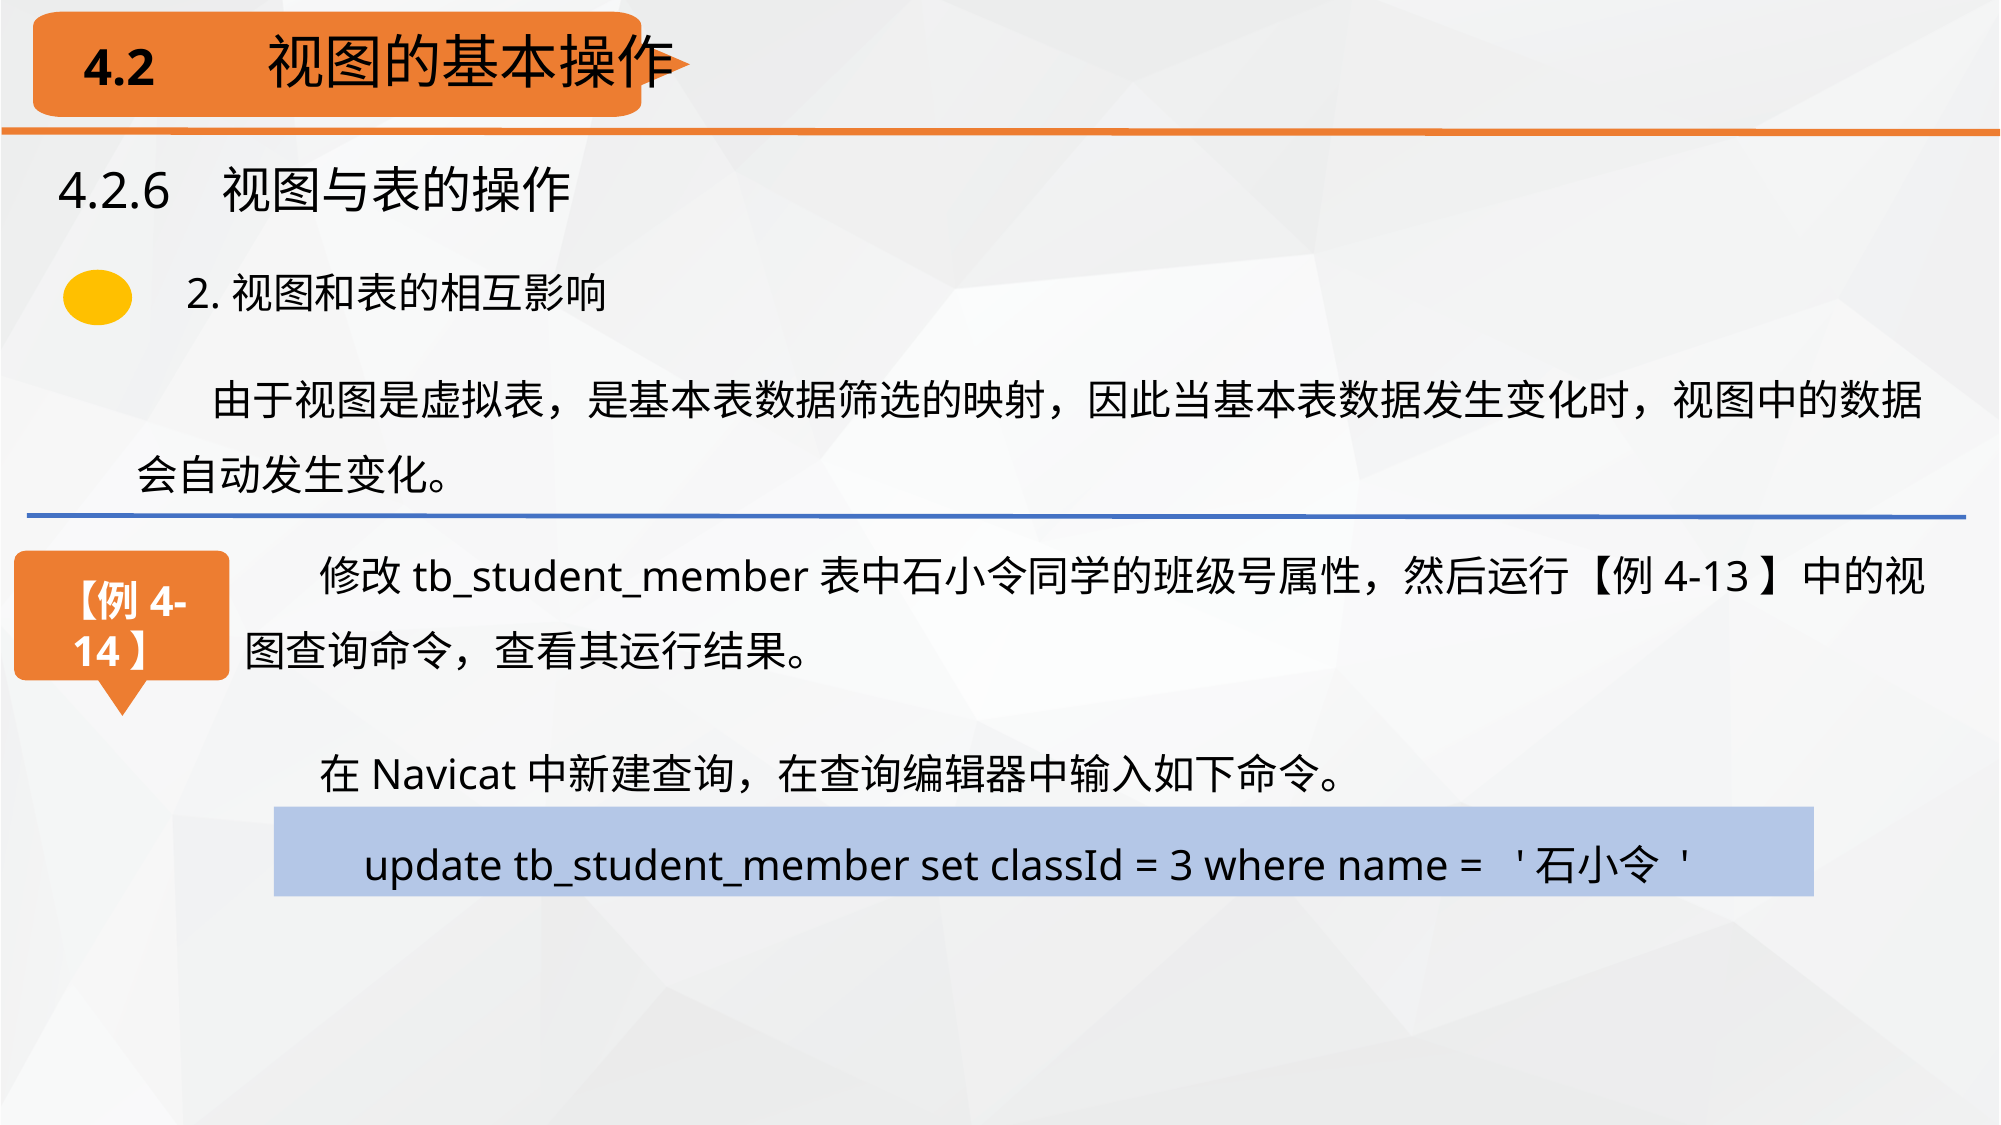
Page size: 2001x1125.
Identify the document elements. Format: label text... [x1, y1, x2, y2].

text_box 由于视图是虚拟表，是基本表数据筛选的映射，因此当基本表数据发生变化时，视图中的数据会自动发生变化。 [121, 341, 1967, 507]
text_box 修改tb_student_member表中石小令同学的班级号属性，然后运行【例4-13】中的视图查询命令，查看其运行结果。 [229, 518, 1952, 682]
text_box 4.2 [0, 0, 2000, 1125]
text_box 【例4-14】 [13, 549, 229, 718]
text_box 视图的基本操作 [252, 18, 990, 103]
text_box update tb_student_member set classId = 3 where name = '石小令 ' [273, 806, 1814, 897]
text_box 2.视图和表的相互影响 [171, 259, 856, 325]
text_box 4.2.6 视图与表的操作 [43, 151, 781, 227]
text_box 在Navicat中新建查询，在查询编辑器中输入如下命令。 [229, 715, 1690, 806]
text_box [62, 268, 134, 327]
text_box 4.2 [68, 28, 211, 103]
